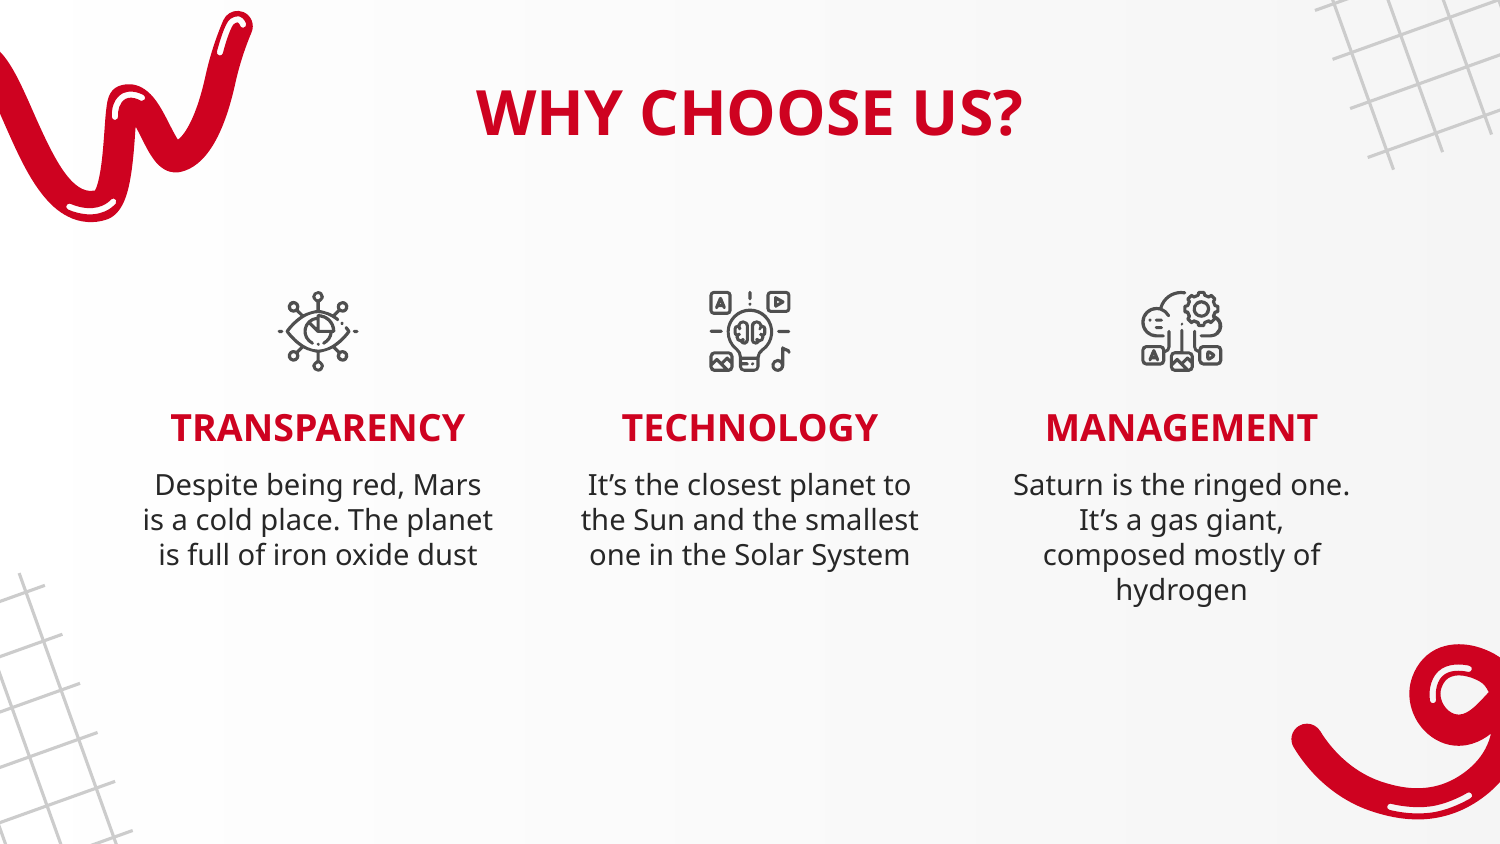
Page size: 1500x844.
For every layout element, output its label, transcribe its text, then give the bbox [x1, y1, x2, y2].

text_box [277, 290, 359, 372]
title WHY CHOOSE US? [124, 63, 1376, 158]
title It’s the closest planet to the Sun and the smallest one in the Solar System [557, 451, 943, 575]
title Despite being red, Mars is a cold place. The planet is full of iron oxide dust [126, 451, 511, 575]
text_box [709, 290, 791, 373]
title TRANSPARENCY [126, 376, 511, 451]
title Saturn is the ringed one. It’s a gas giant, composed mostly of hydrogen [989, 451, 1374, 575]
title TECHNOLOGY [557, 376, 943, 451]
title MANAGEMENT [989, 376, 1374, 451]
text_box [1140, 290, 1223, 373]
